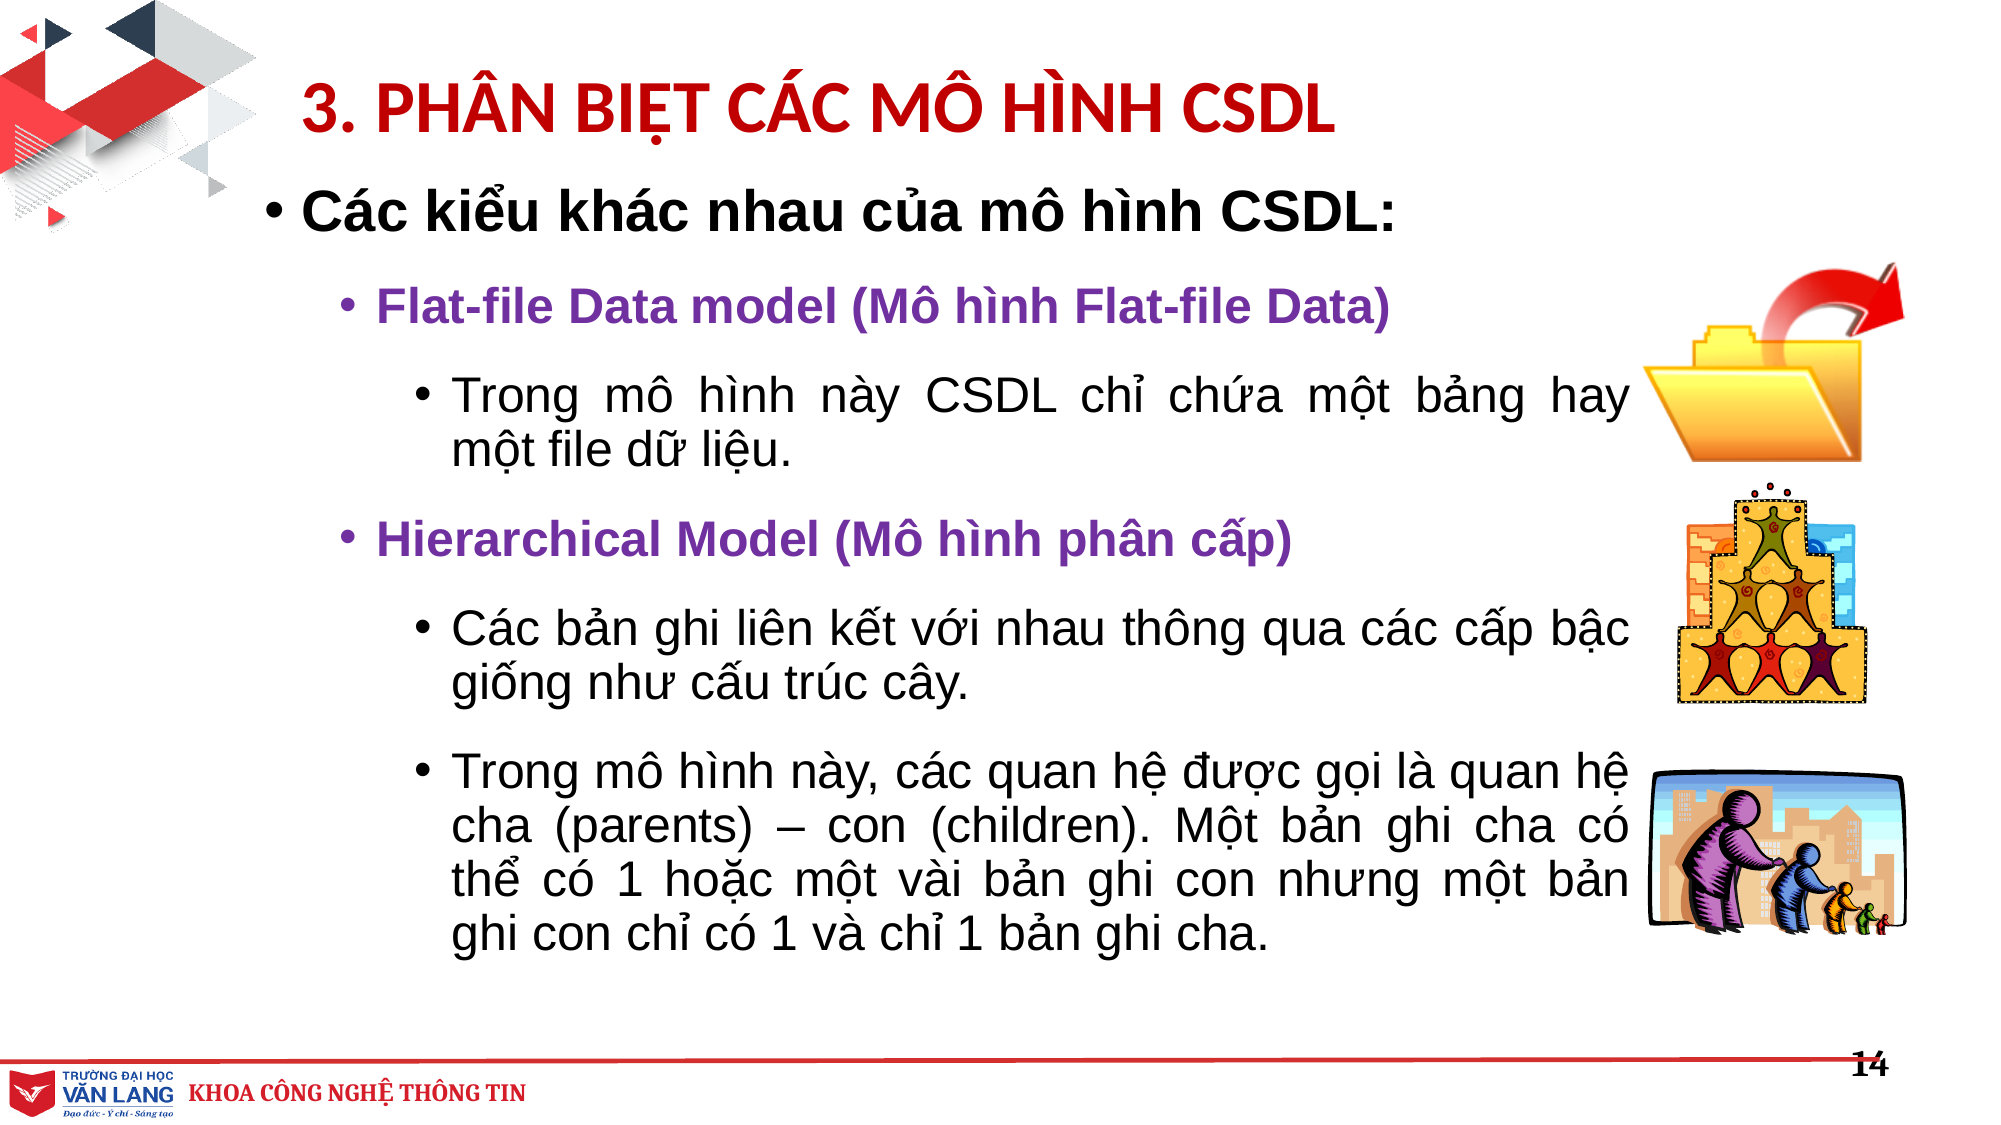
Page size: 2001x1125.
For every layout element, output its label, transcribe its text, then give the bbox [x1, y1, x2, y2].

picture [0, 0, 256, 233]
picture [1642, 260, 1905, 462]
picture [1677, 480, 1870, 706]
list Các kiểu khác nhau của mô hình CSDL: Flat-file Data model (Mô hình Flat-file Data) Trong mô hình này CSDL chỉ chứa một bảng hay một file dữ liệu. Hierarchical Model (Mô hình phân cấp) Các bản ghi liên kết với nhau thông qua các cấp bậc giống như cấu trúc cây. Trong mô hình này, các quan hệ được gọi là quan hệ cha (parents) – con (children). Một bản ghi cha có thể có 1 hoặc một vài bản ghi con nhưng một bản ghi con chỉ có 1 và chỉ 1 bản ghi cha. [249, 174, 1647, 1034]
text_box 3. PHÂN BIỆT CÁC MÔ HÌNH CSDL [286, 50, 1353, 155]
picture [8, 1069, 173, 1118]
picture [1646, 767, 1909, 937]
